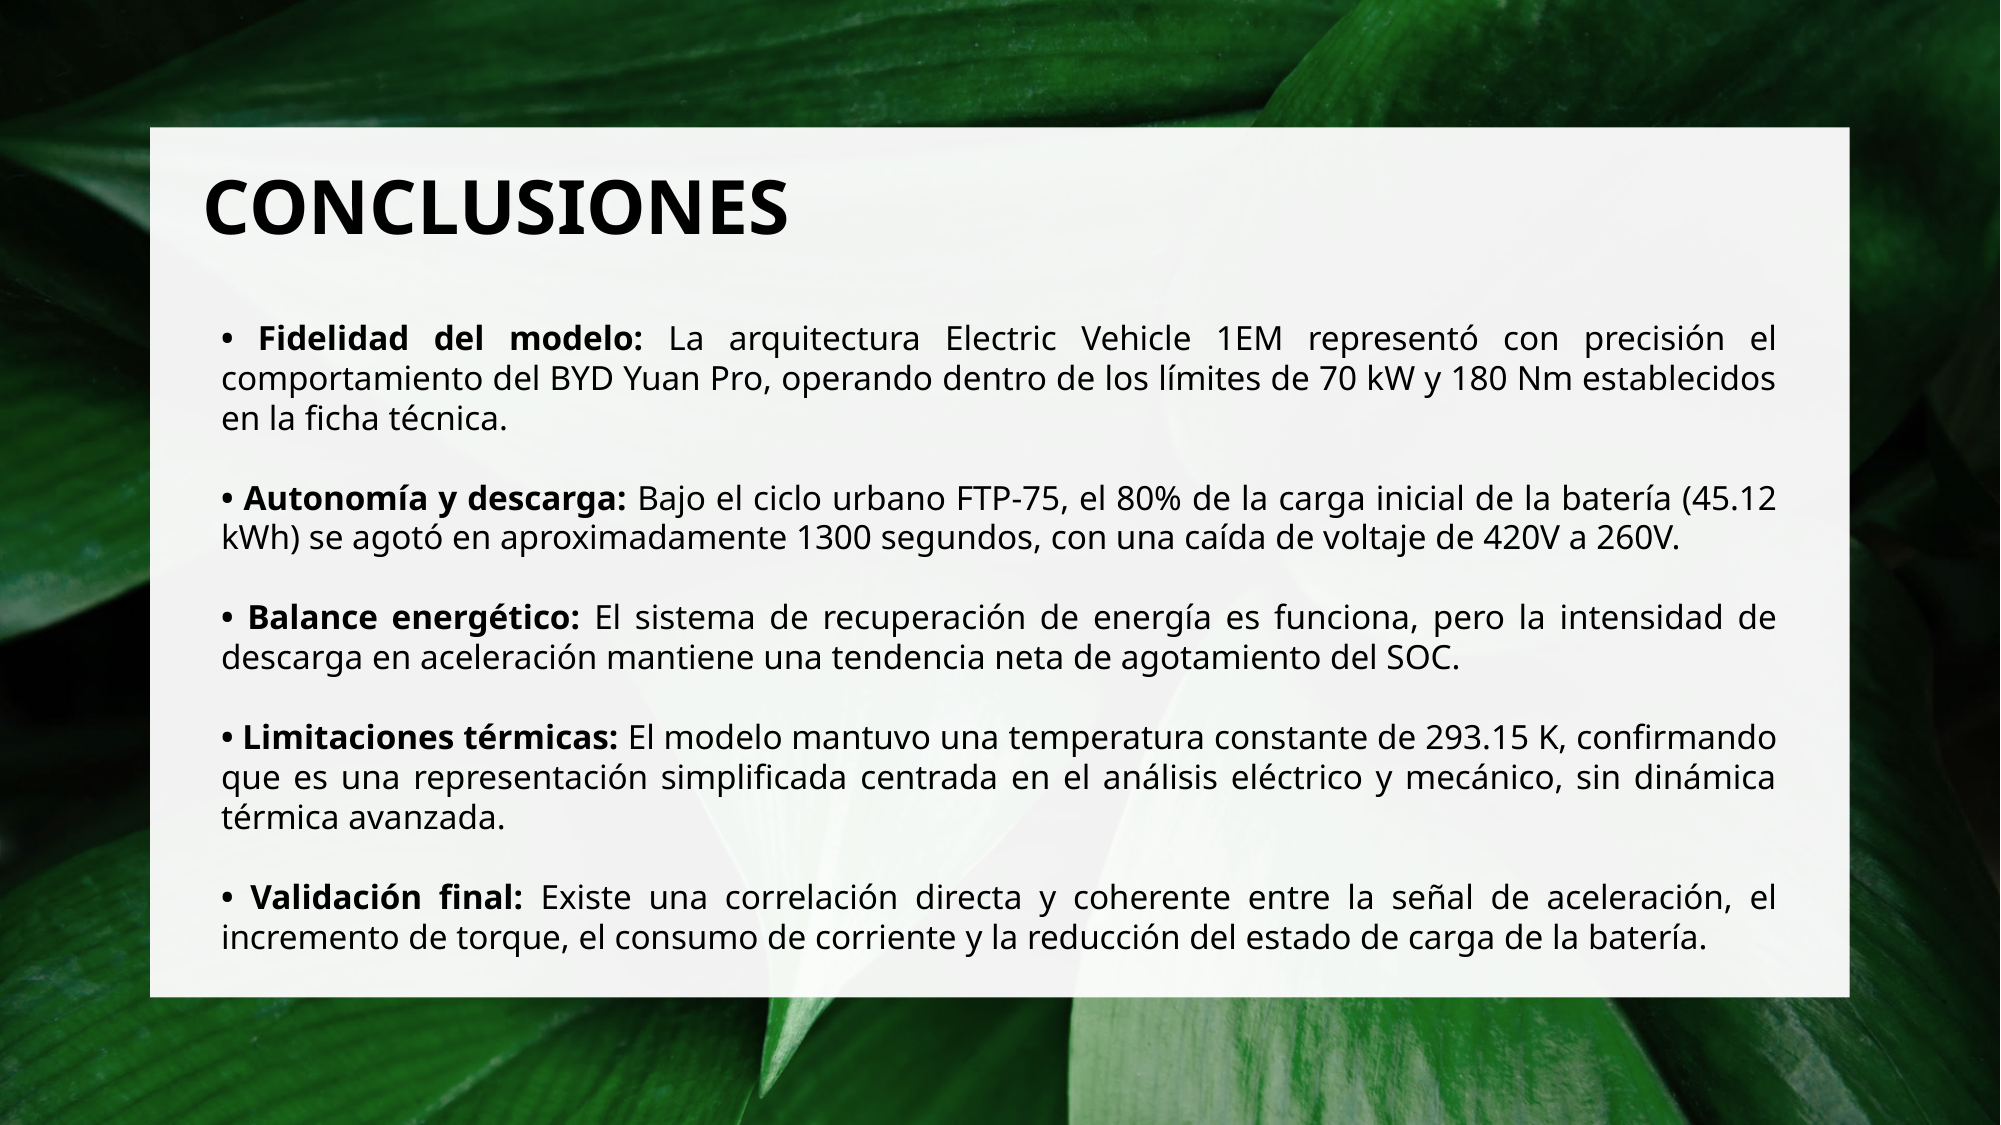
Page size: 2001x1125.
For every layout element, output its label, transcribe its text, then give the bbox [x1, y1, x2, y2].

text_box • Fidelidad del modelo: La arquitectura Electric Vehicle 1EM representó con precisión el comportamiento del BYD Yuan Pro, operando dentro de los límites de 70 kW y 180 Nm establecidos en la ficha técnica. • Autonomía y descarga: Bajo el ciclo urbano FTP-75, el 80% de la carga inicial de la batería (45.12 kWh) se agotó en aproximadamente 1300 segundos, con una caída de voltaje de 420V a 260V. • Balance energético: El sistema de recuperación de energía es funciona, pero la intensidad de descarga en aceleración mantiene una tendencia neta de agotamiento del SOC. • Limitaciones térmicas: El modelo mantuvo una temperatura constante de 293.15 K, confirmando que es una representación simplificada centrada en el análisis eléctrico y mecánico, sin dinámica térmica avanzada. • Validación final: Existe una correlación directa y coherente entre la señal de aceleración, el incremento de torque, el consumo de corriente y la reducción del estado de carga de la batería. [206, 309, 1794, 964]
picture [0, 0, 2000, 1125]
text_box CONCLUSIONES [187, 159, 1368, 258]
